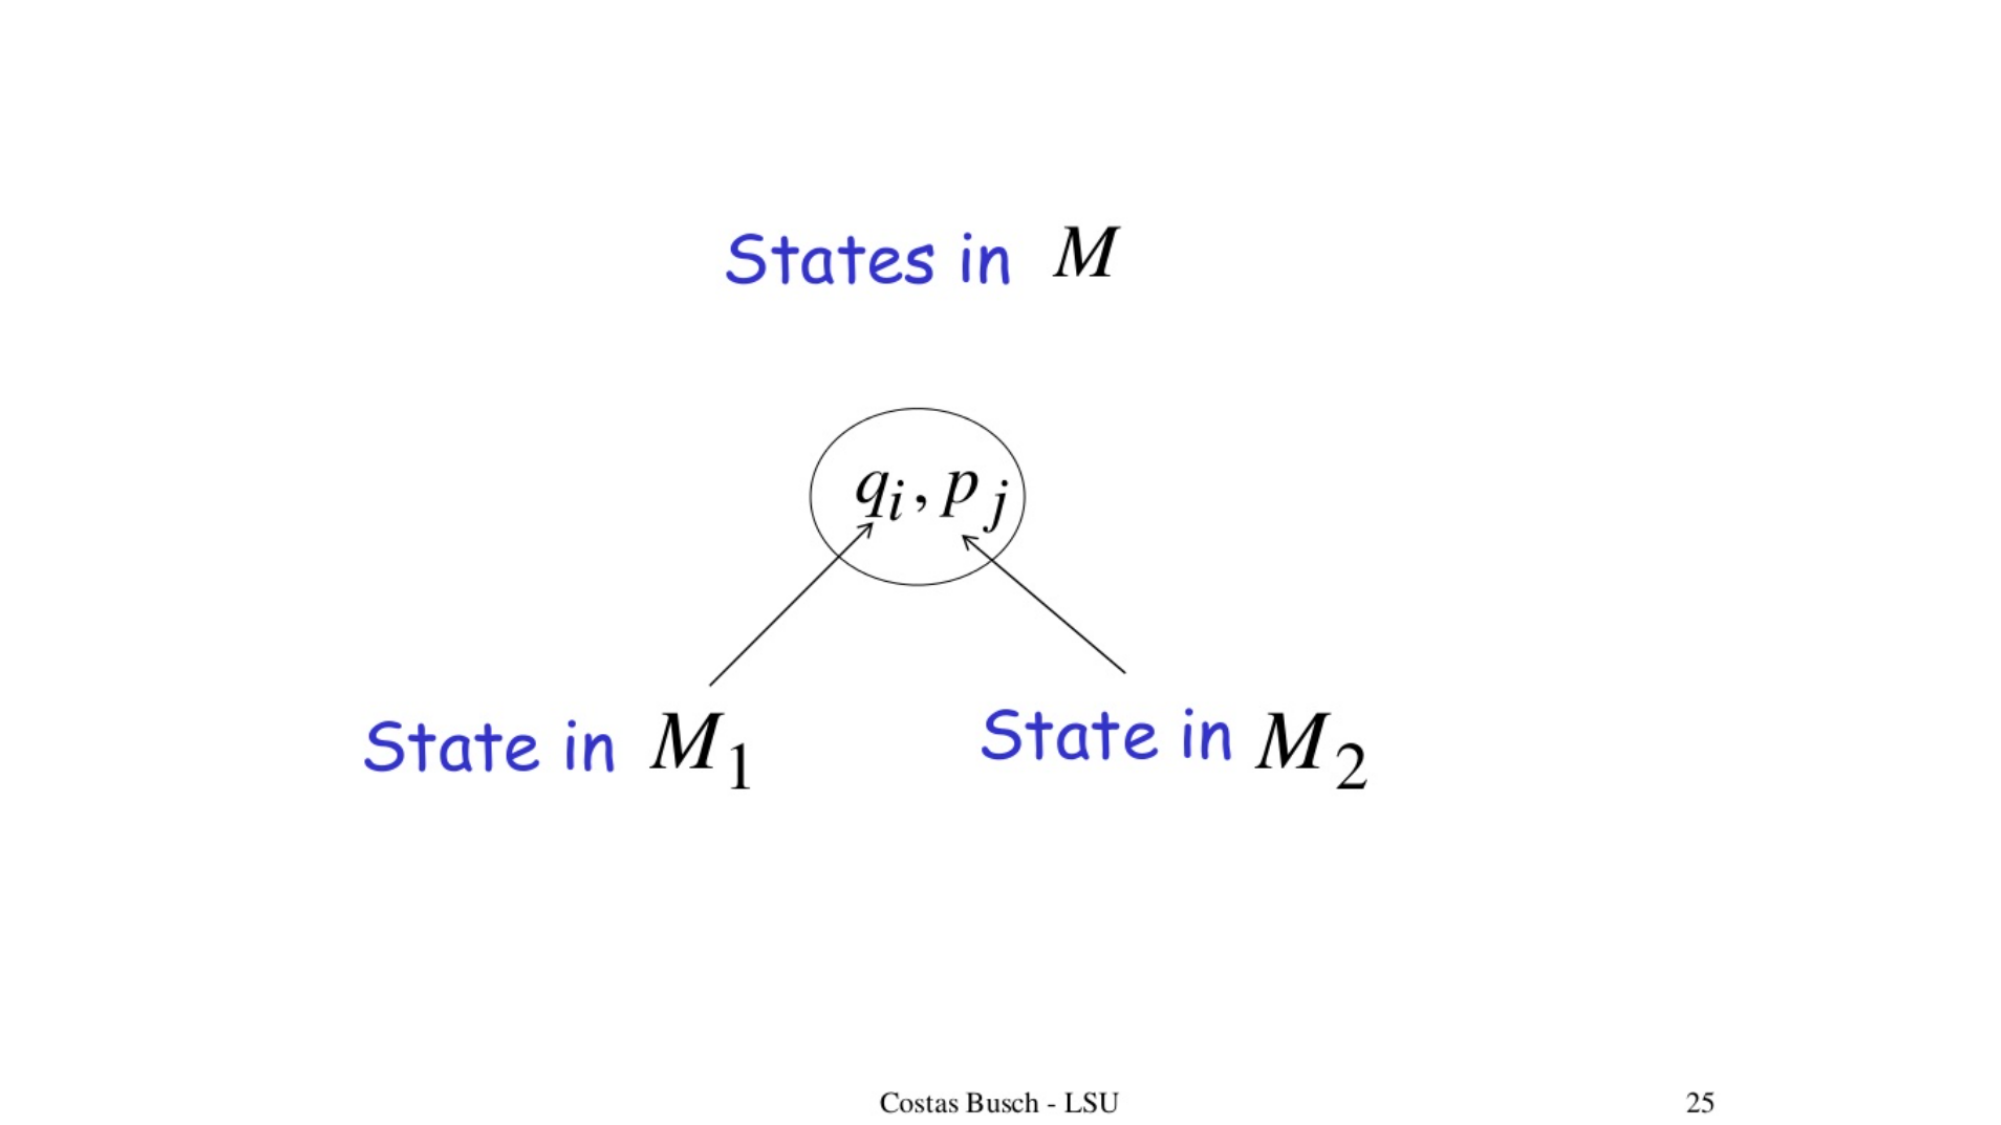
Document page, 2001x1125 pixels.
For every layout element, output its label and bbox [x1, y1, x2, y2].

picture [253, 0, 1747, 1125]
